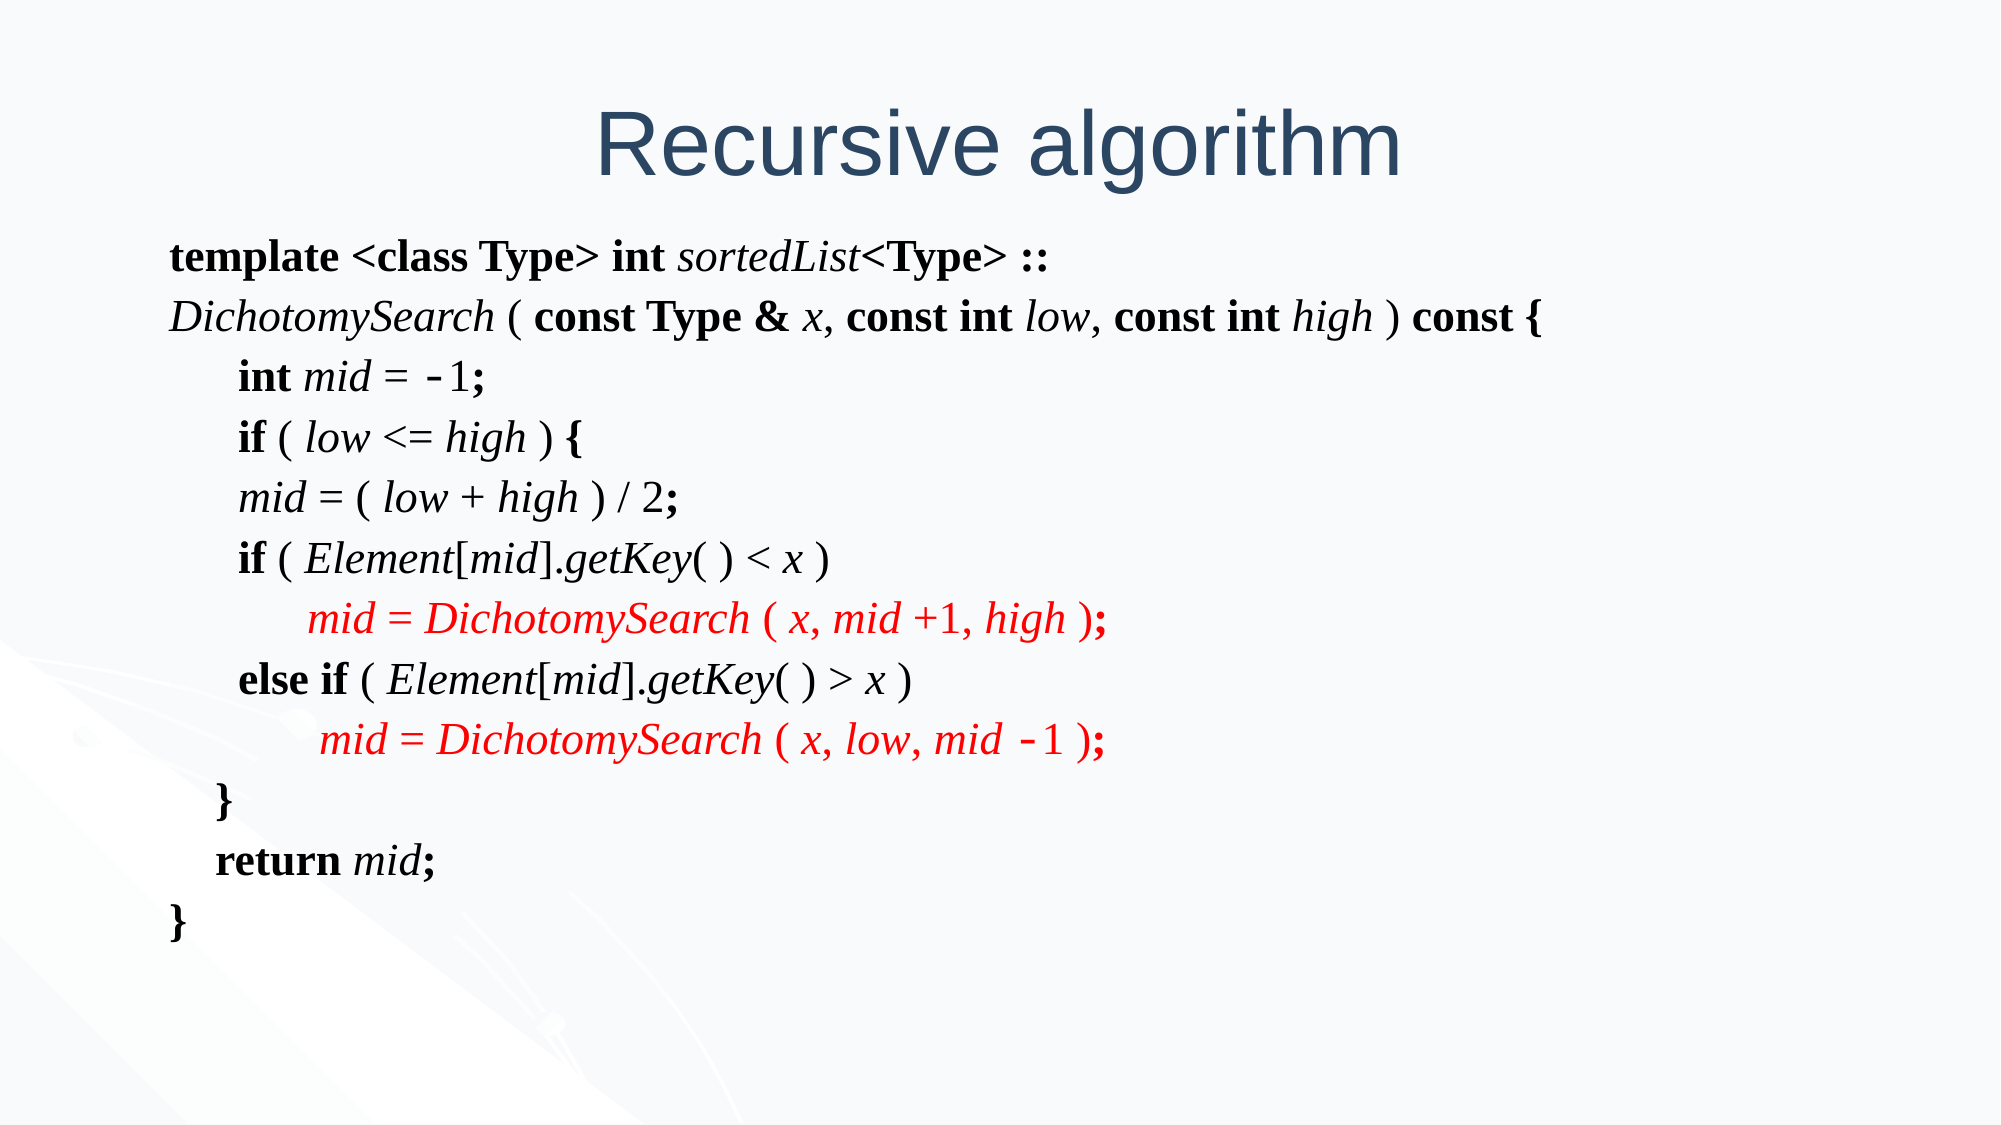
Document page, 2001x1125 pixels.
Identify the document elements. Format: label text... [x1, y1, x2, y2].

text_box template <class Type> int sortedList<Type> :: DichotomySearch ( const Type & x, const int low, const int high ) const { int mid = -1; if ( low <= high ) { mid = ( low + high ) / 2; if ( Element[mid].getKey( ) < x ) mid = DichotomySearch ( x, mid +1, high ); else if ( Element[mid].getKey( ) > x ) mid = DichotomySearch ( x, low, mid -1 ); } return mid; } [154, 212, 1709, 957]
title Recursive algorithm [324, 45, 1675, 212]
